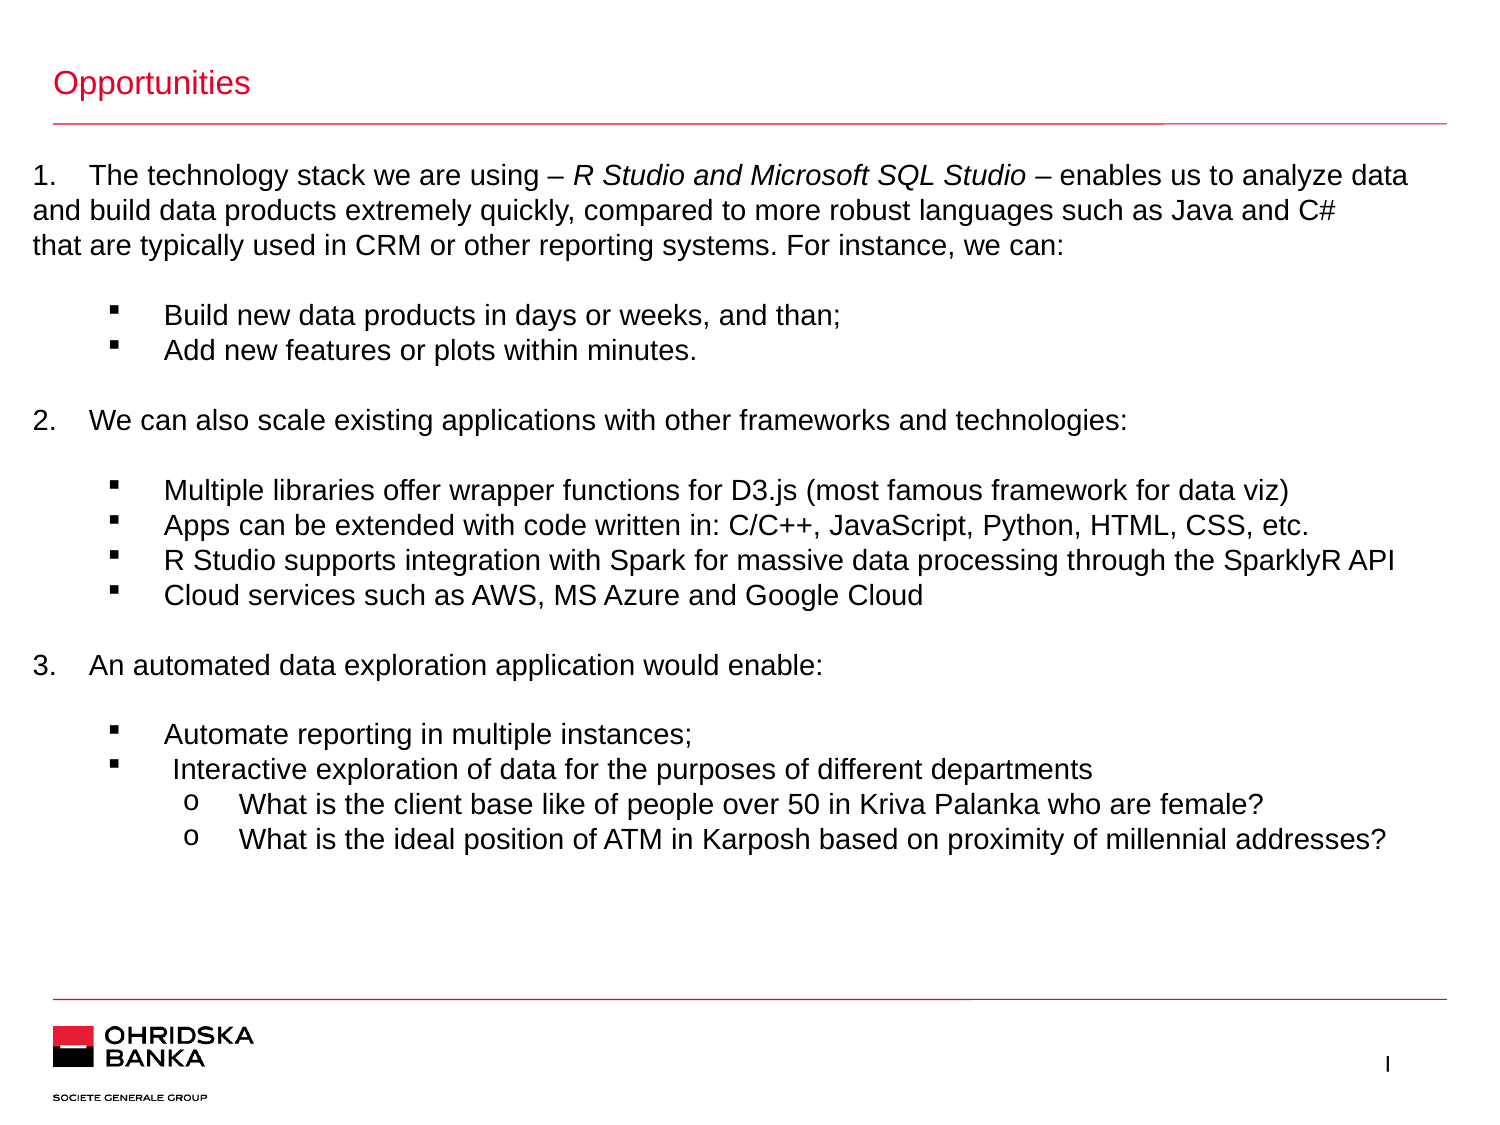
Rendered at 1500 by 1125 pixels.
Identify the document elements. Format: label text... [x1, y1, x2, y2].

title Opportunities [52, 42, 1338, 125]
text_box The technology stack we are using – R Studio and Microsoft SQL Studio – enables us to analyze data and build data products extremely quickly, compared to more robust languages such as Java and C# that are typically used in CRM or other reporting systems. For instance, we can: Build new data products in days or weeks, and than; Add new features or plots within minutes. We can also scale existing applications with other frameworks and technologies: Multiple libraries offer wrapper functions for D3.js (most famous framework for data viz) Apps can be extended with code written in: C/C++, JavaScript, Python, HTML, CSS, etc. R Studio supports integration with Spark for massive data processing through the SparklyR API Cloud services such as AWS, MS Azure and Google Cloud An automated data exploration application would enable: Automate reporting in multiple instances; Interactive exploration of data for the purposes of different departments What is the client base like of people over 50 in Kriva Palanka who are female? What is the ideal position of ATM in Karposh based on proximity of millennial addresses? [17, 148, 1474, 1125]
